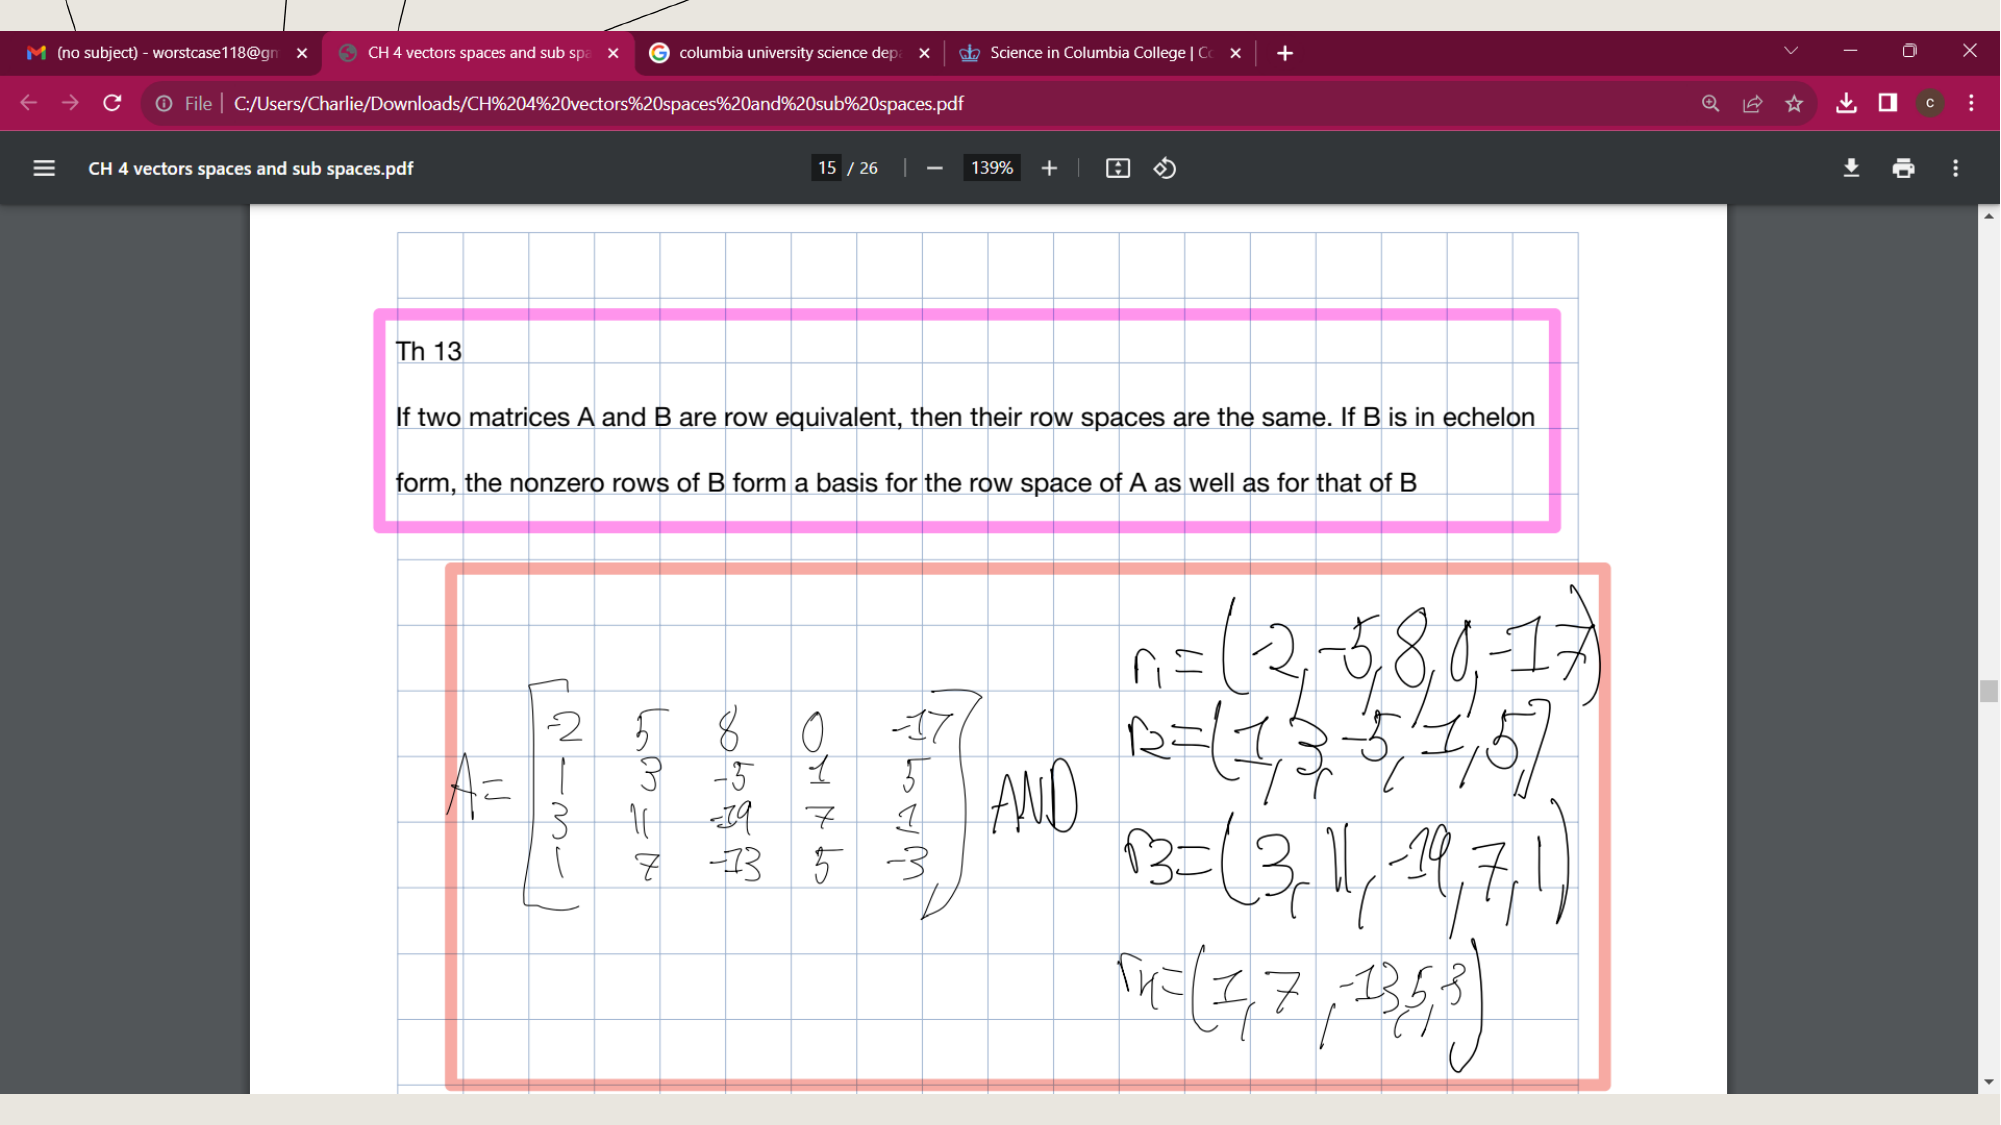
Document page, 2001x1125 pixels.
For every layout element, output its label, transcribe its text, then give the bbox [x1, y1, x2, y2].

footer PRESENTATION TITLE [662, 1094, 1338, 1103]
picture [0, 0, 2000, 1094]
slide_number 39 [1412, 1094, 1863, 1103]
slide_number 20XX [137, 1094, 588, 1103]
